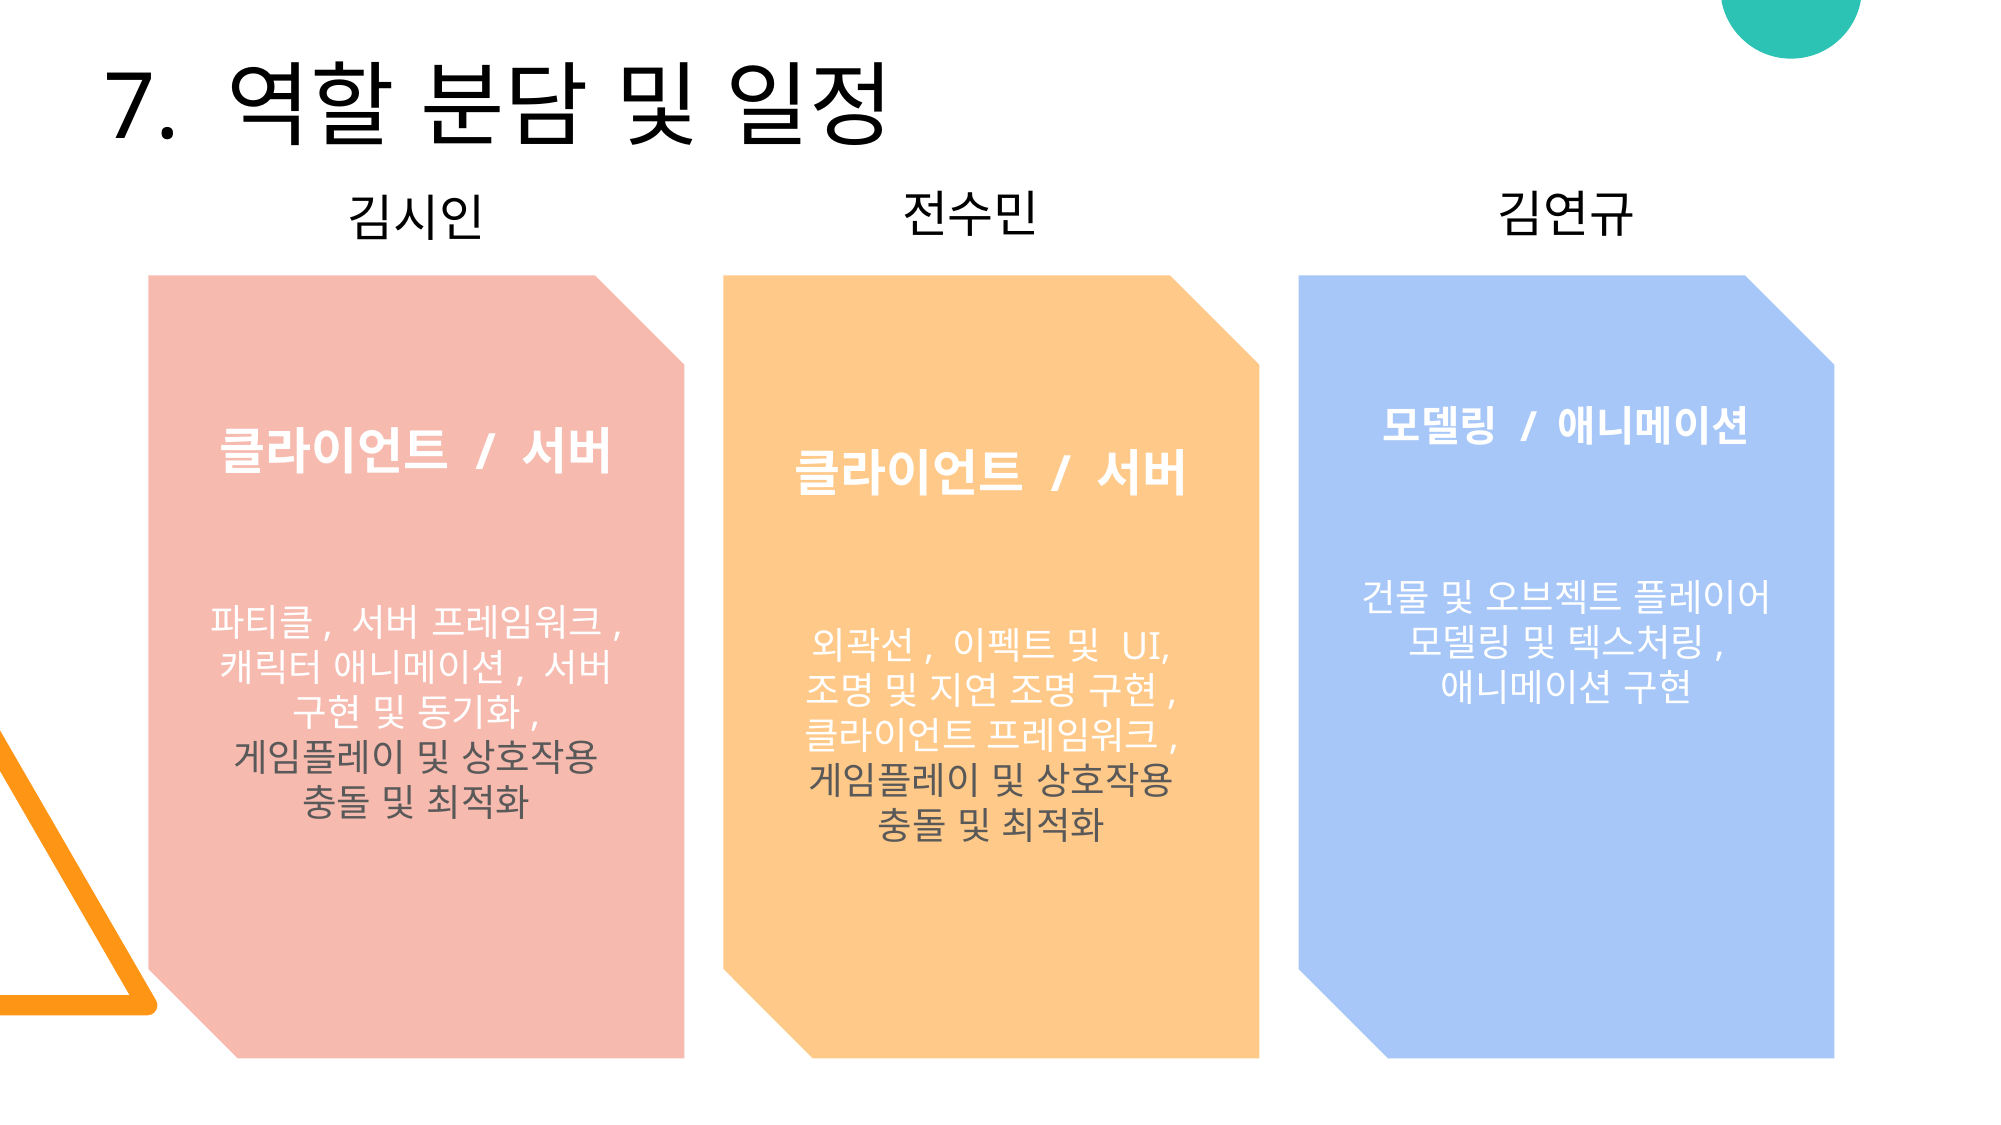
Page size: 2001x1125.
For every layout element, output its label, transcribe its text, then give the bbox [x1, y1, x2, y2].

text_box 김연규 [1421, 175, 1712, 250]
text_box 7. 역할 분담 및 일정 [88, 0, 1260, 218]
text_box 클라이언트 / 서버 외곽선, 이펙트 및 UI, 조명 및 지연 조명 구현, 클라이언트 프레임워크, 게임플레이 및 상호작용 충돌 및 최적화 [723, 275, 1260, 1059]
text_box 김시인 [271, 179, 562, 255]
text_box 클라이언트 / 서버 파티클, 서버 프레임워크, 캐릭터 애니메이션, 서버 구현 및 동기화, 게임플레이 및 상호작용 충돌 및 최적화 [148, 275, 685, 1059]
text_box 모델링 / 애니메이션 건물 및 오브젝트 플레이어 모델링 및 텍스처링, 애니메이션 구현 [1298, 275, 1835, 1059]
text_box 전수민 [825, 175, 1117, 250]
